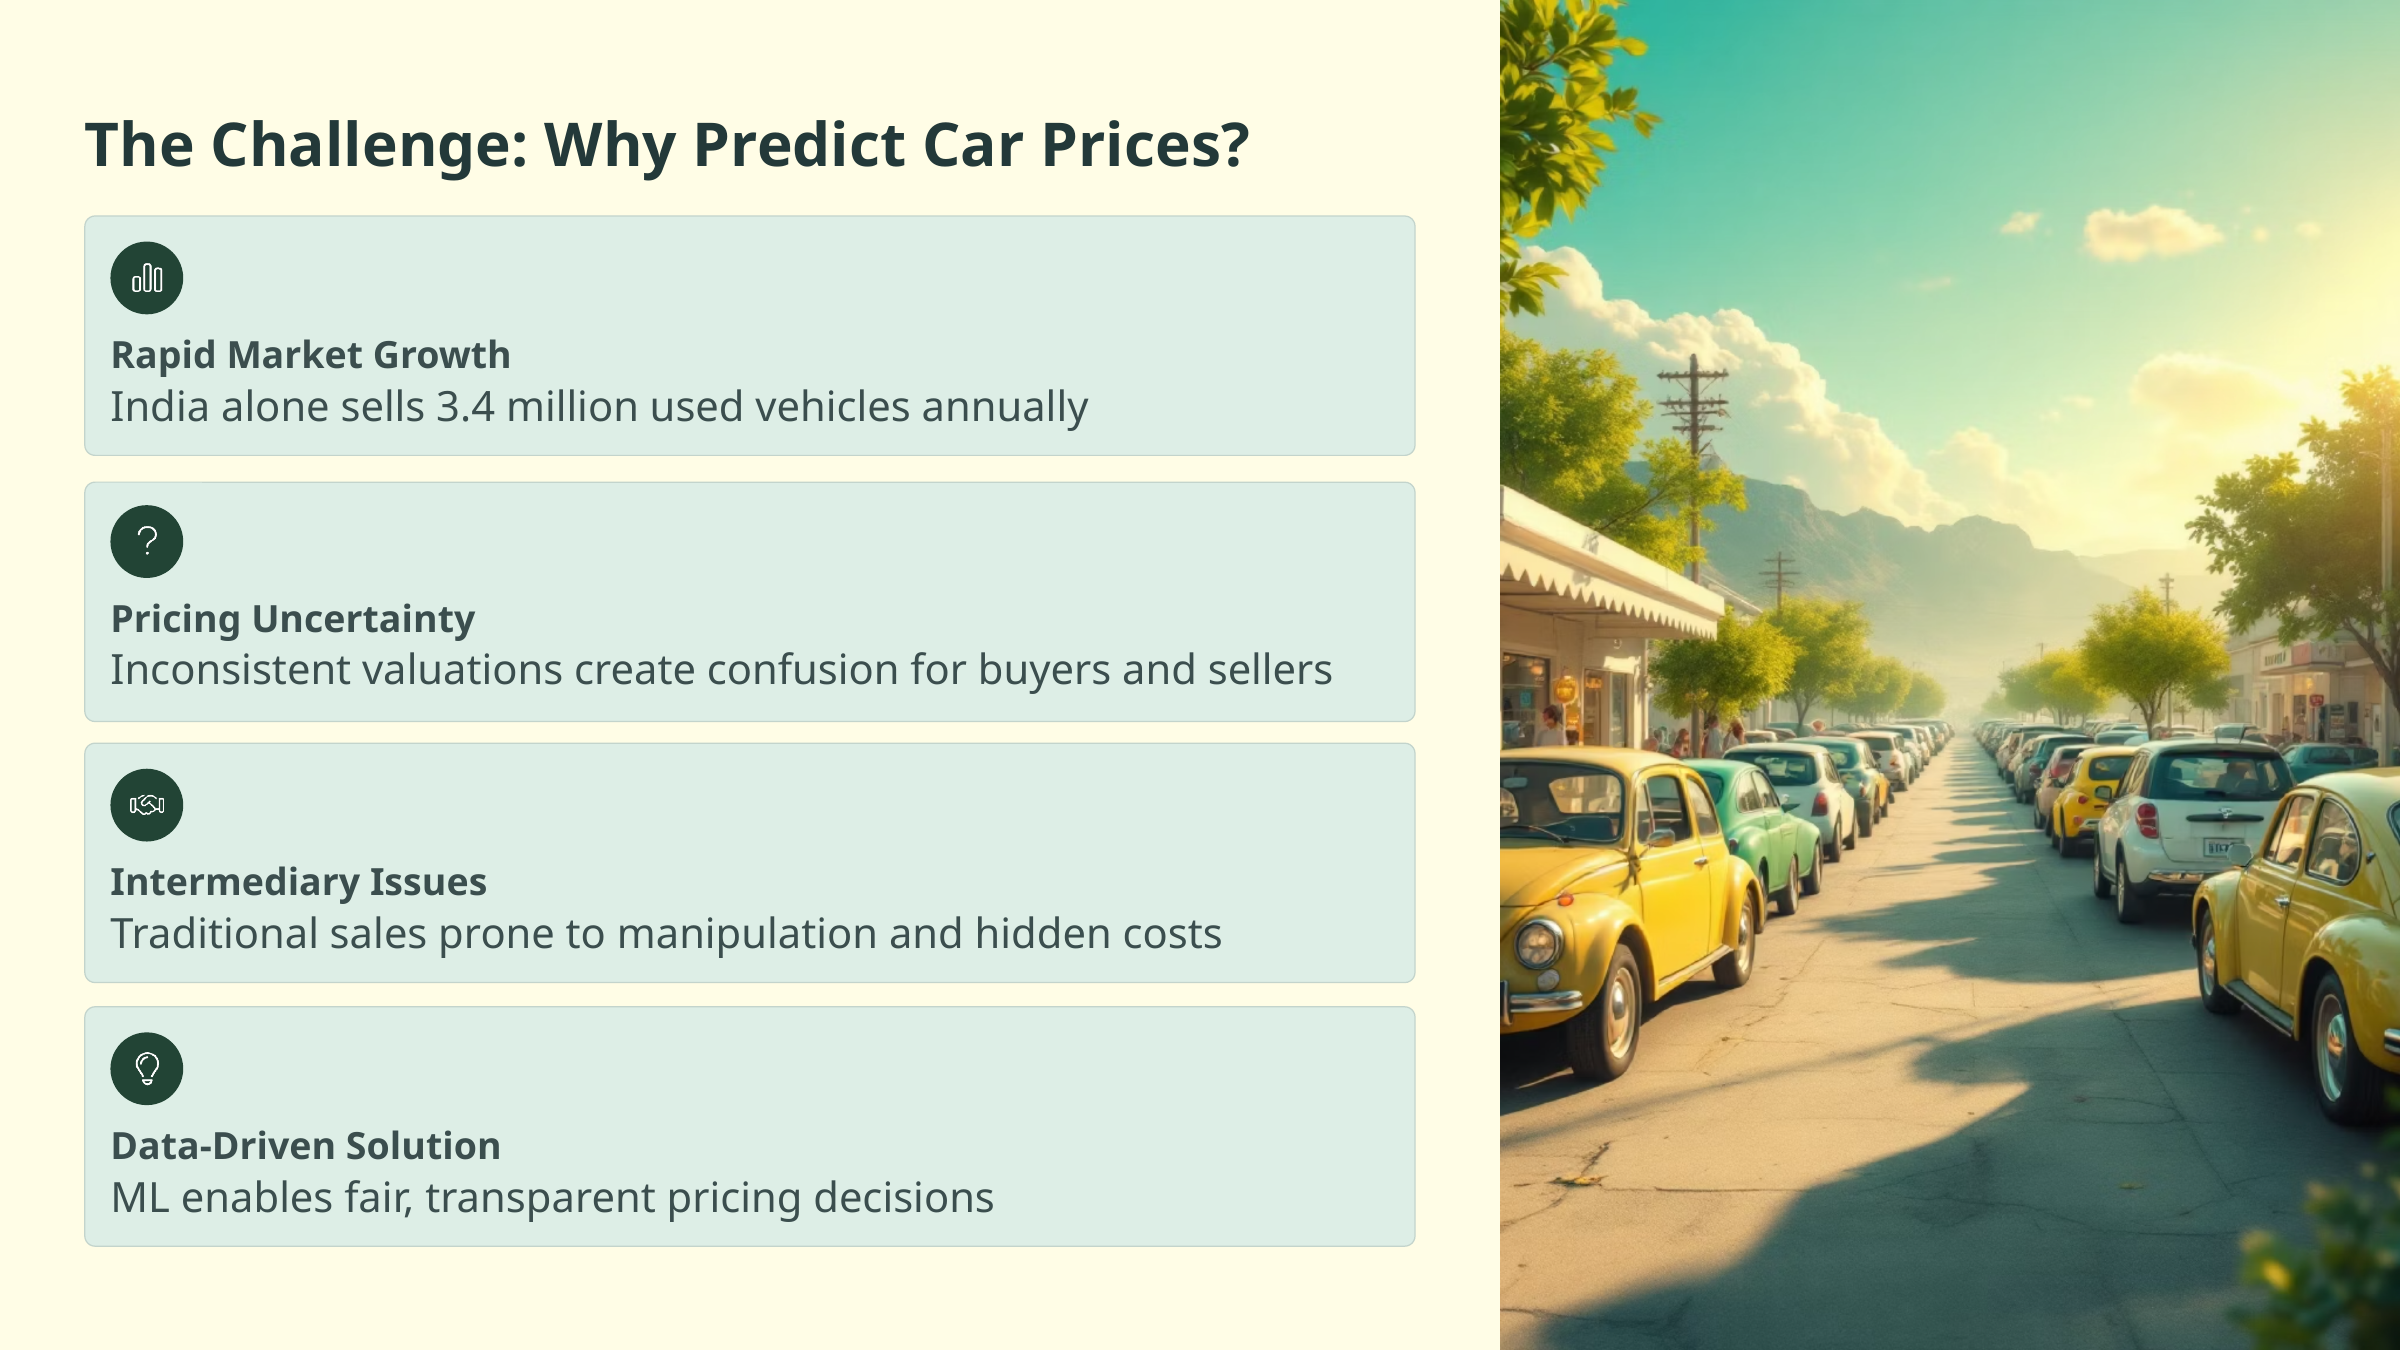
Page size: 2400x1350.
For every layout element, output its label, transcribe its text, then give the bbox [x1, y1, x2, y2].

text_box Data-Driven Solution [110, 1129, 459, 1168]
text_box Rapid Market Growth [110, 338, 470, 377]
picture [130, 257, 164, 299]
text_box ML enables fair, transparent pricing decisions [110, 1181, 1390, 1221]
text_box Intermediary Issues [110, 865, 436, 904]
text_box [84, 215, 1416, 456]
text_box [84, 743, 1416, 983]
picture [130, 1048, 164, 1090]
text_box Traditional sales prone to manipulation and hidden costs [110, 918, 1390, 957]
text_box [110, 505, 184, 578]
text_box [110, 241, 184, 315]
text_box Pricing Uncertainty [110, 602, 430, 640]
text_box [110, 1032, 184, 1106]
text_box [110, 768, 184, 842]
picture [1499, 0, 2400, 1350]
text_box [84, 1006, 1416, 1247]
picture [130, 784, 164, 826]
picture [130, 520, 164, 562]
text_box The Challenge: Why Predict Car Prices? [84, 103, 1404, 180]
text_box India alone sells 3.4 million used vehicles annually [110, 391, 1390, 430]
text_box [84, 482, 1416, 722]
text_box Inconsistent valuations create confusion for buyers and sellers [110, 654, 1390, 694]
